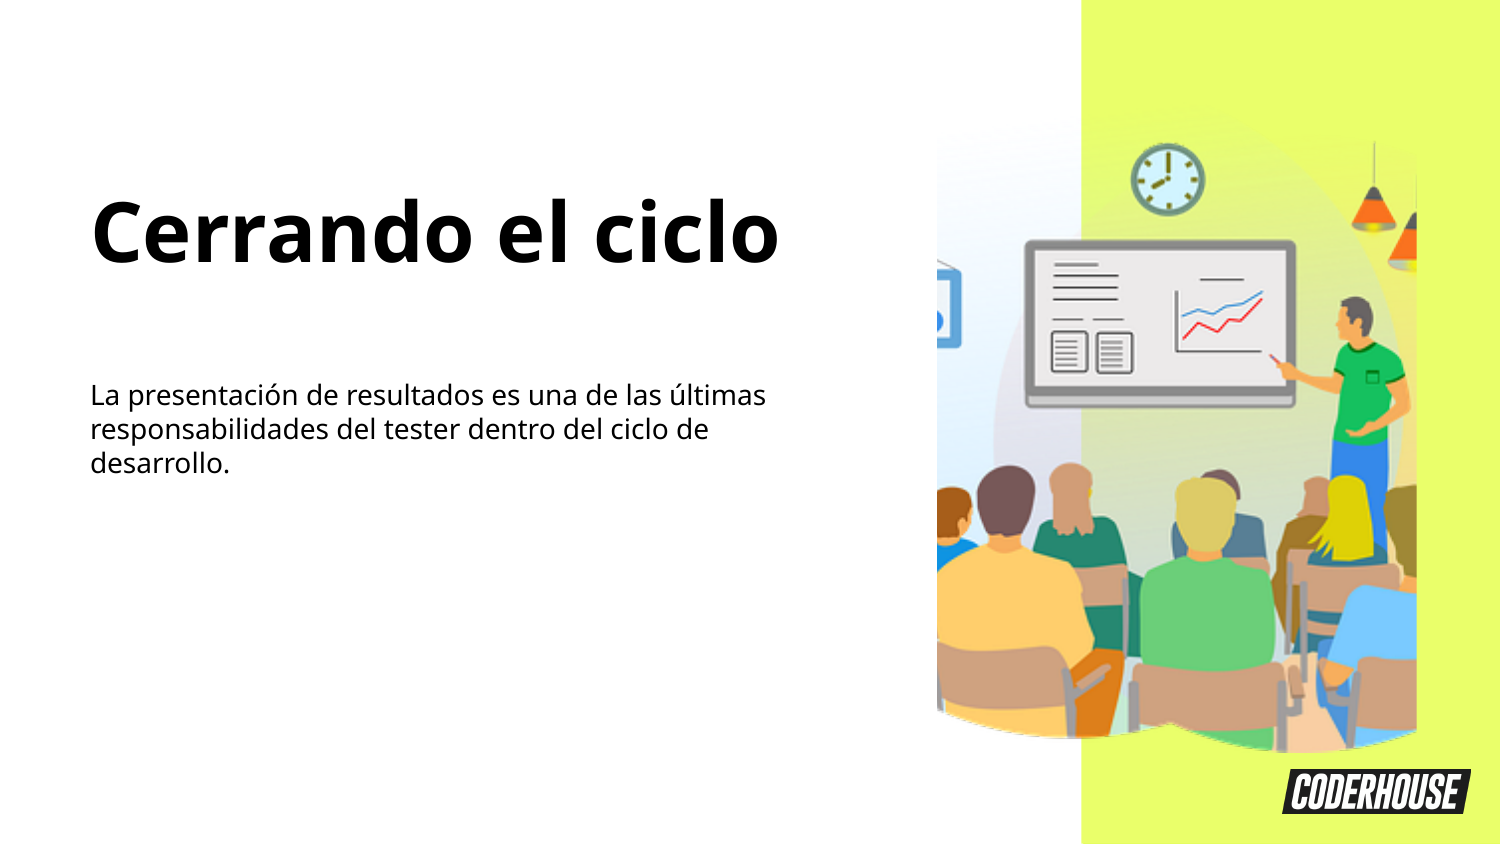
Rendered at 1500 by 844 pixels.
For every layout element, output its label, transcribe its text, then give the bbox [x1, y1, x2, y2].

picture [1281, 769, 1471, 814]
text_box La presentación de resultados es una de las últimas responsabilidades del tester dentro del ciclo de desarrollo. [75, 362, 851, 494]
text_box Cerrando el ciclo [75, 175, 851, 296]
picture [0, 0, 1417, 844]
